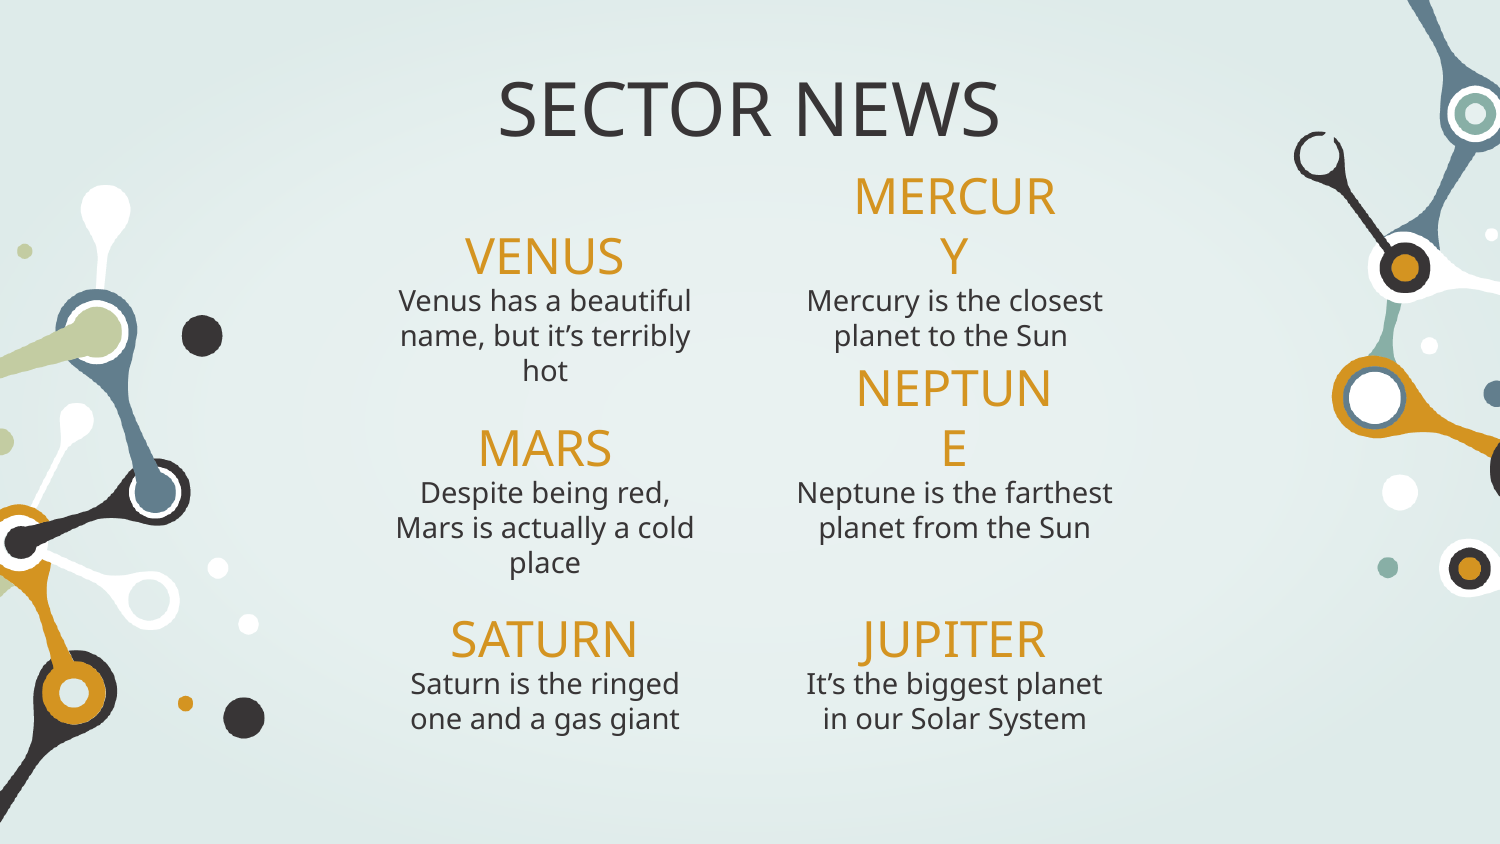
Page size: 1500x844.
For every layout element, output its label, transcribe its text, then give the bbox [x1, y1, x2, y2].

subtitle Neptune is the farthest planet from the Sun [781, 459, 1129, 603]
subtitle Despite being red, Mars is actually a cold place [371, 459, 719, 603]
title MERCURY [826, 204, 1083, 267]
subtitle Saturn is the ringed one and a gas giant [371, 650, 719, 794]
title VENUS [417, 204, 674, 300]
subtitle Venus has a beautiful name, but it’s terribly hot [371, 267, 719, 411]
title MARS [417, 396, 674, 492]
title JUPITER [826, 587, 1083, 650]
subtitle Mercury is the closest planet to the Sun [781, 267, 1129, 411]
subtitle It’s the biggest planet in our Solar System [781, 650, 1129, 794]
title SATURN [417, 587, 674, 650]
title NEPTUNE [826, 411, 1083, 459]
picture [0, 0, 1500, 844]
title SECTOR NEWS [397, 46, 1103, 150]
